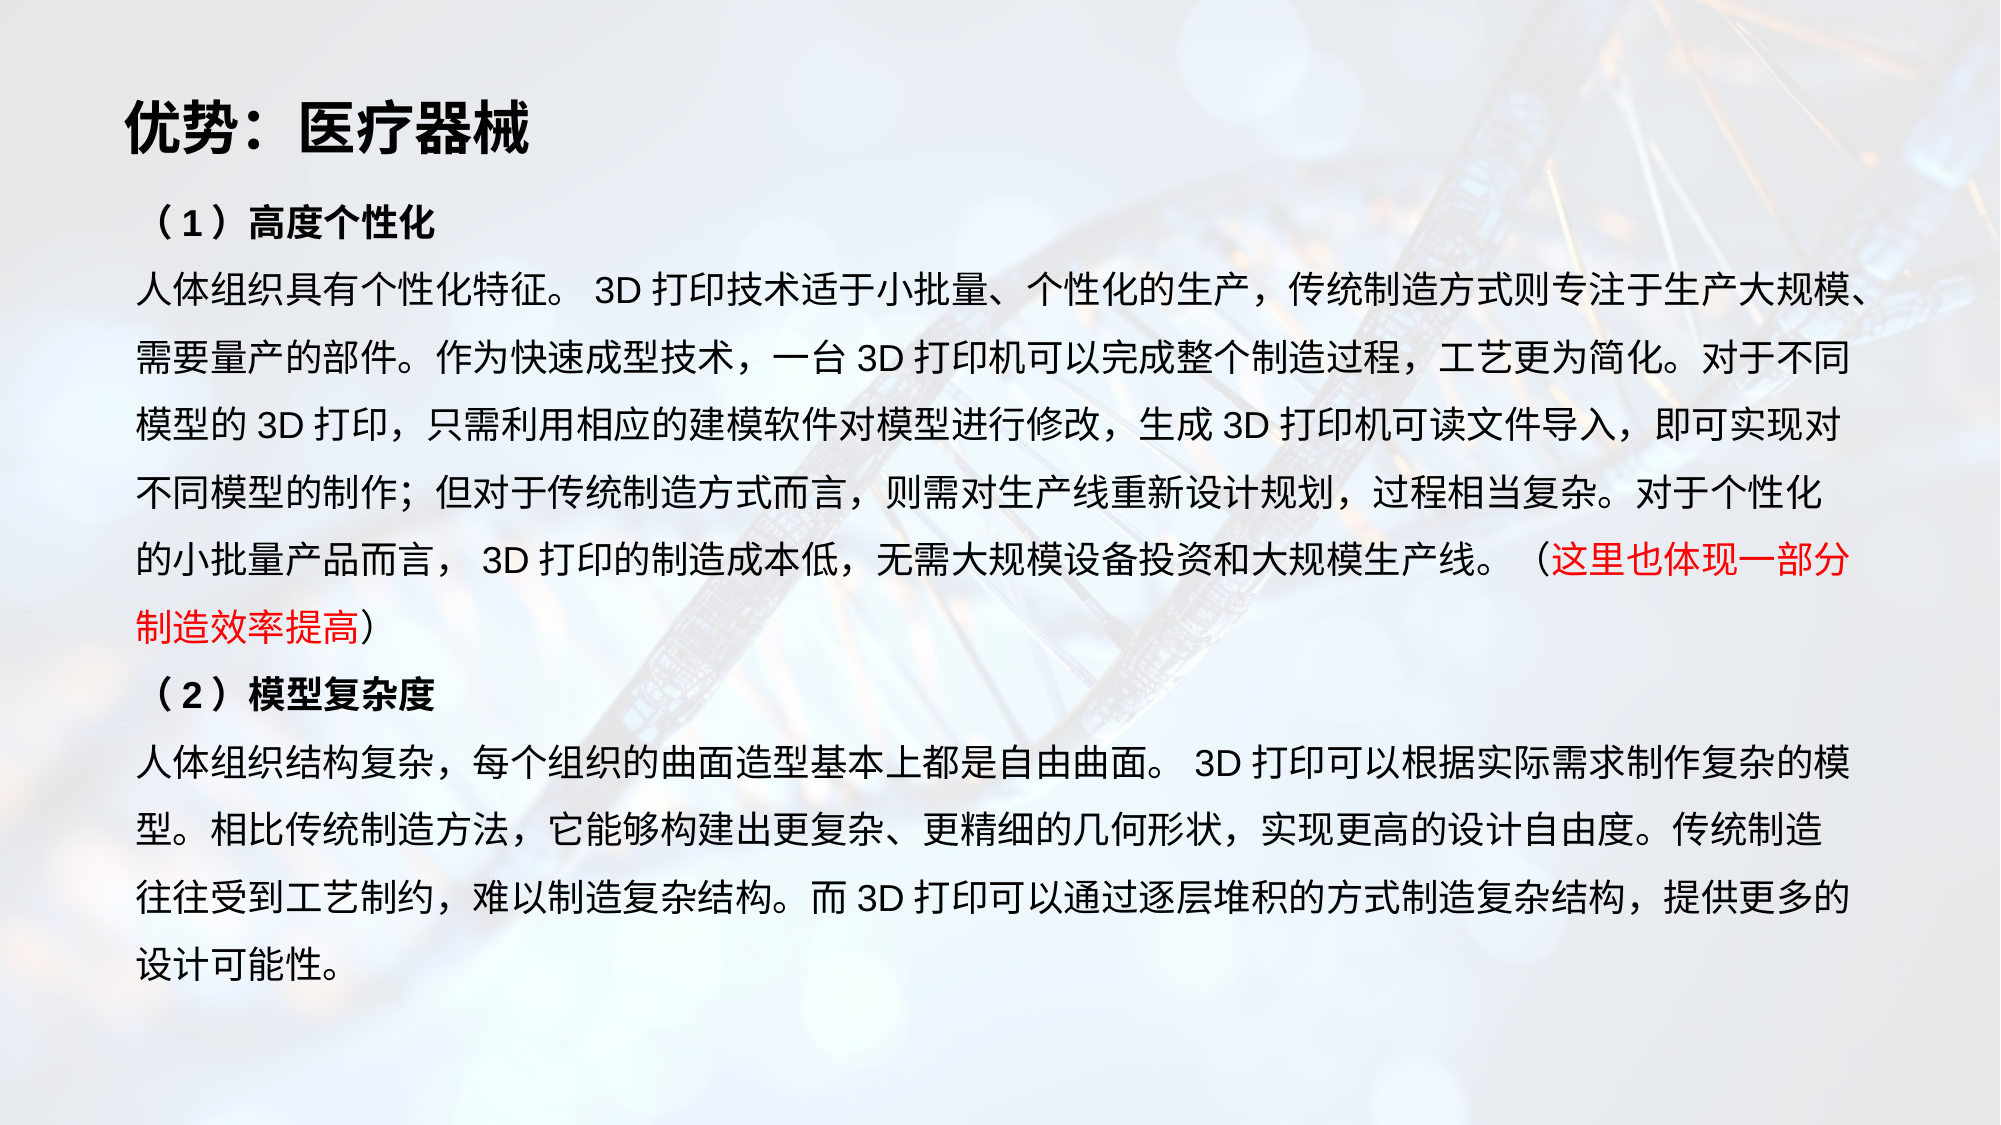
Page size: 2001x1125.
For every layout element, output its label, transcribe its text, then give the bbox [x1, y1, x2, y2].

title 优势：医疗器械 [108, 0, 1890, 169]
text_box （1）高度个性化 人体组织具有个性化特征。3D打印技术适于小批量、个性化的生产，传统制造方式则专注于生产大规模、需要量产的部件。作为快速成型技术，一台3D打印机可以完成整个制造过程，工艺更为简化。对于不同模型的3D打印，只需利用相应的建模软件对模型进行修改，生成3D打印机可读文件导入，即可实现对不同模型的制作；但对于传统制造方式而言，则需对生产线重新设计规划，过程相当复杂。对于个性化的小批量产品而言，3D打印的制造成本低，无需大规模设备投资和大规模生产线。（这里也体现一部分制造效率提高） （2）模型复杂度 人体组织结构复杂，每个组织的曲面造型基本上都是自由曲面。3D打印可以根据实际需求制作复杂的模型。相比传统制造方法，它能够构建出更复杂、更精细的几何形状，实现更高的设计自由度。传统制造往往受到工艺制约，难以制造复杂结构。而3D打印可以通过逐层堆积的方式制造复杂结构，提供更多的设计可能性。 [120, 168, 1873, 1125]
